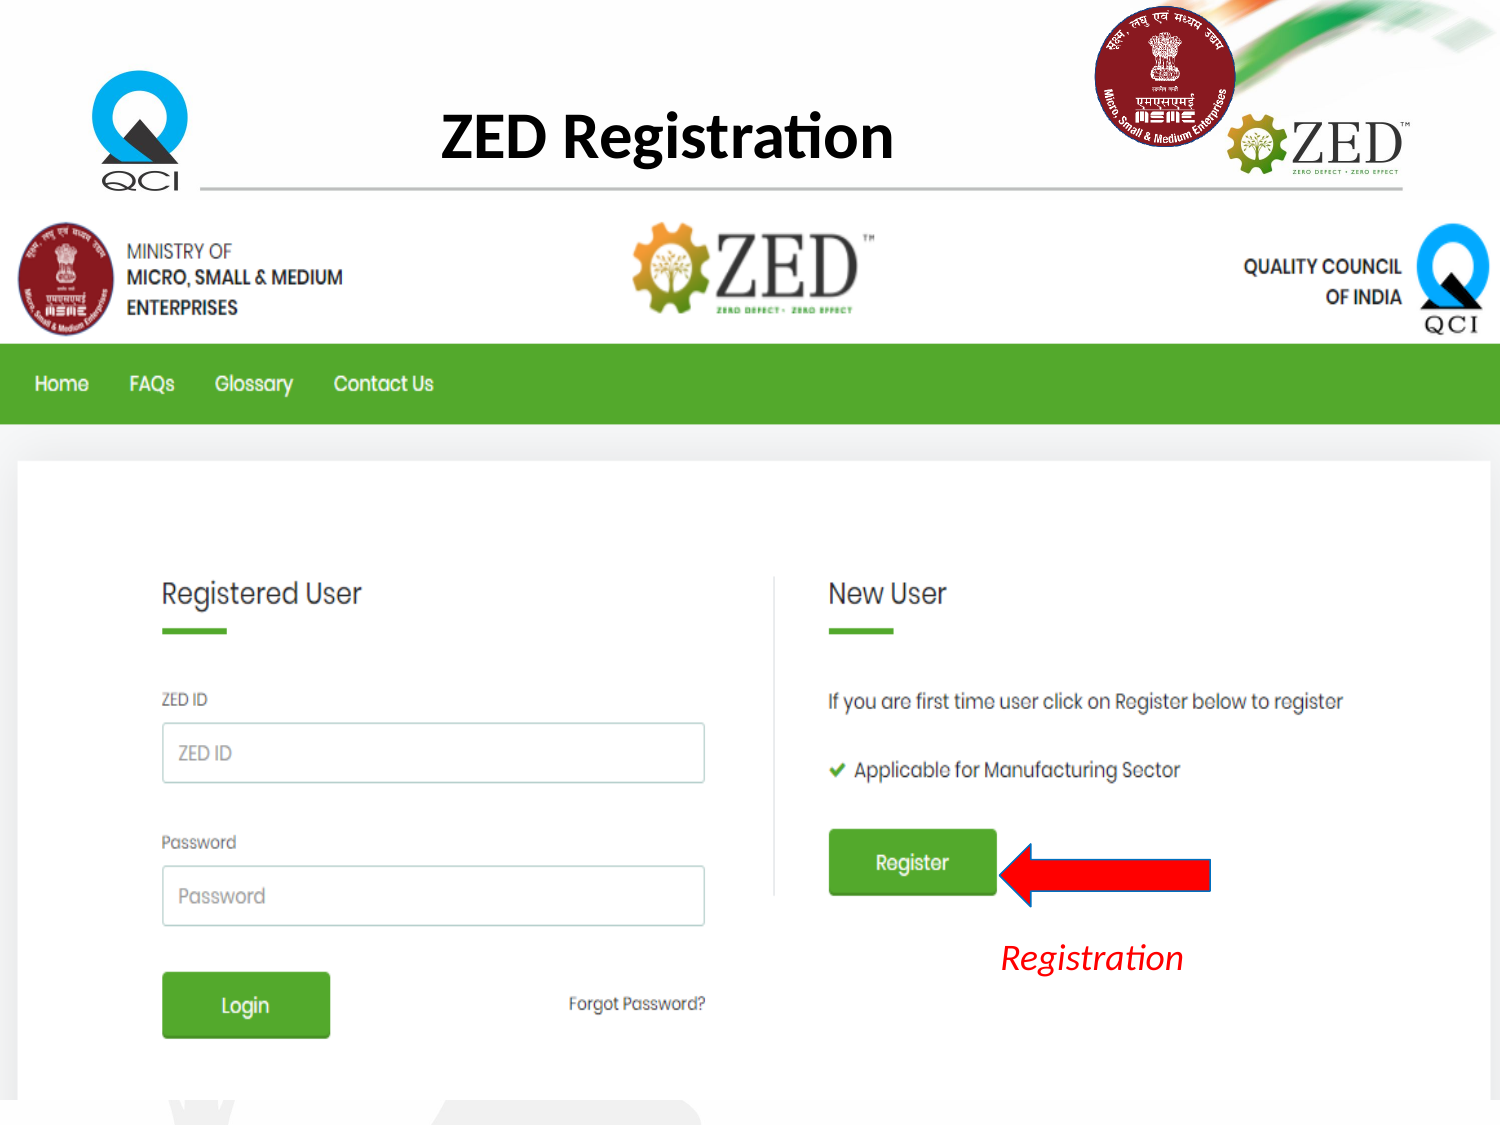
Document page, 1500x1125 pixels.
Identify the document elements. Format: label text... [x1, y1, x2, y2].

picture [0, 0, 1500, 1125]
text_box ZED Registration [299, 84, 1038, 180]
